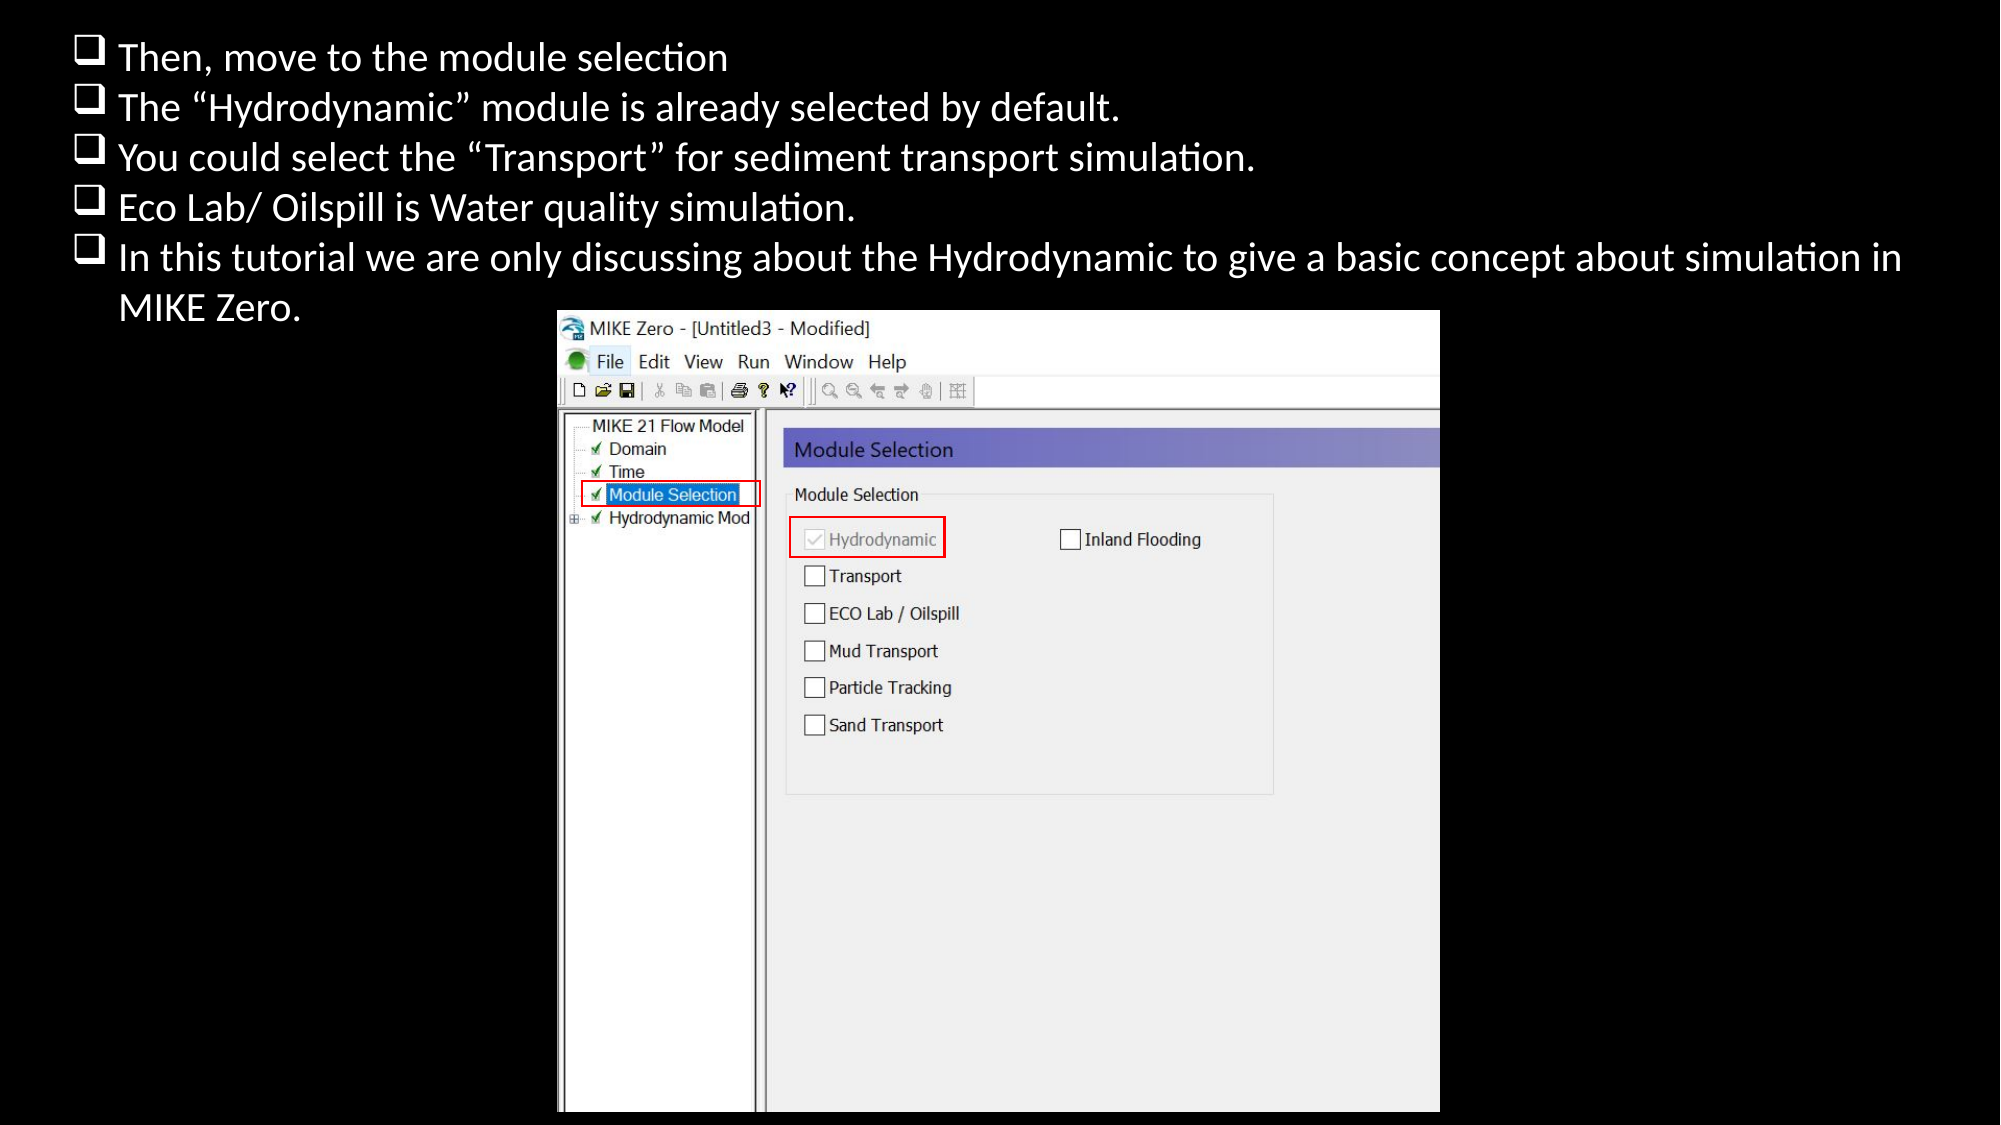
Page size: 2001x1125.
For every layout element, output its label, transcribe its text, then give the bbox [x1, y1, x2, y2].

picture [557, 310, 1440, 1112]
text_box Then, move to the module selection The “Hydrodynamic” module is already selected by default. You could select the “Transport” for sediment transport simulation. Eco Lab/ Oilspill is Water quality simulation. In this tutorial we are only discussing about the Hydrodynamic to give a basic concept about simulation in MIKE Zero. [56, 22, 1958, 338]
